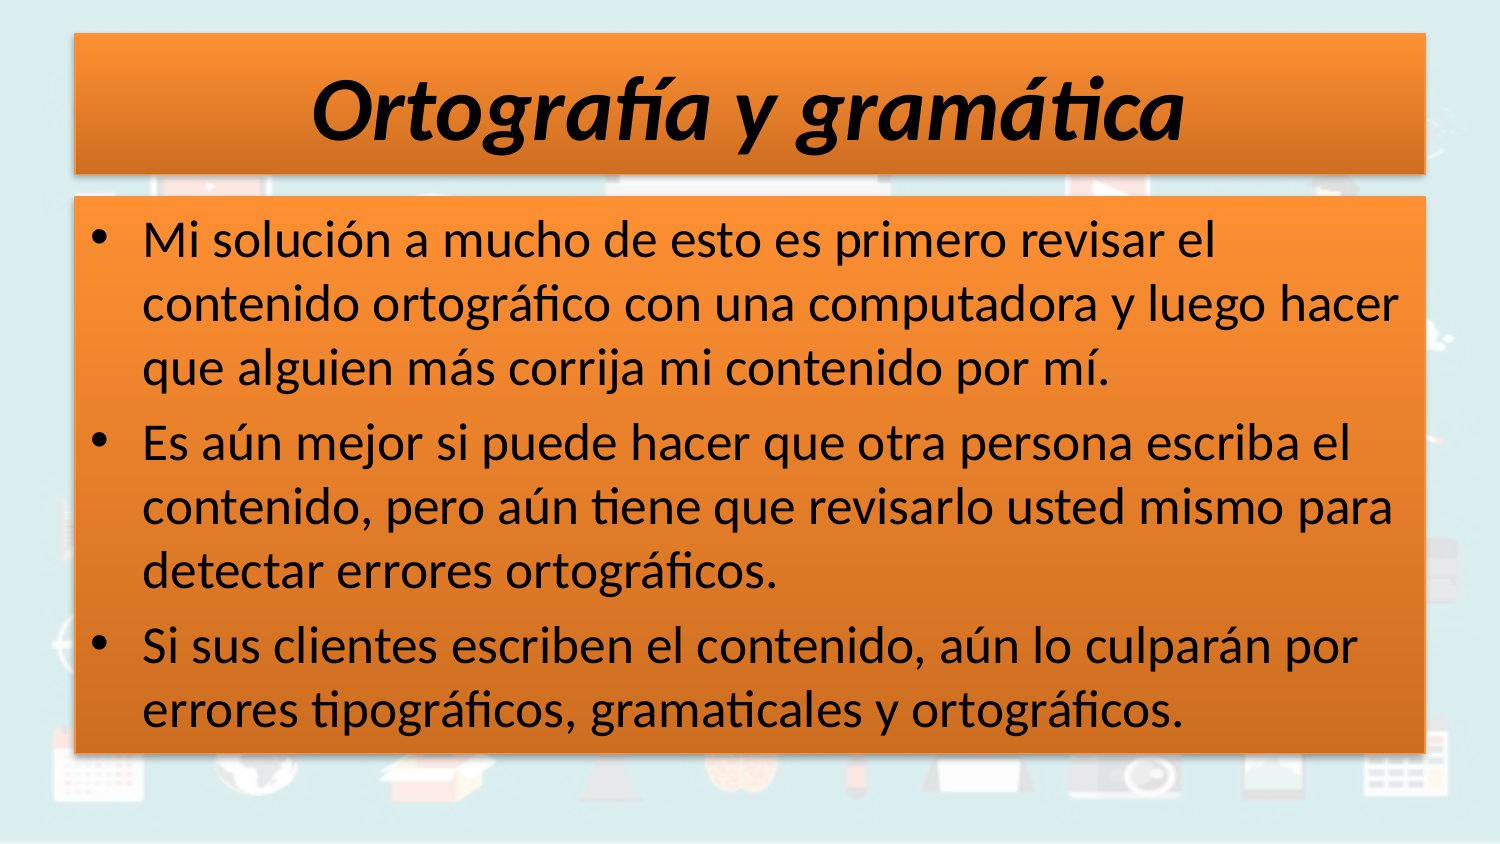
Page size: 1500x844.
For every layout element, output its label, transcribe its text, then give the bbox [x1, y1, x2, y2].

title Ortografía y gramática [74, 33, 1426, 175]
list Mi solución a mucho de esto es primero revisar el contenido ortográfico con una computadora y luego hacer que alguien más corrija mi contenido por mí. Es aún mejor si puede hacer que otra persona escriba el contenido, pero aún tiene que revisarlo usted mismo para detectar errores ortográficos. Si sus clientes escriben el contenido, aún lo culparán por errores tipográficos, gramaticales y ortográficos. [74, 196, 1426, 754]
